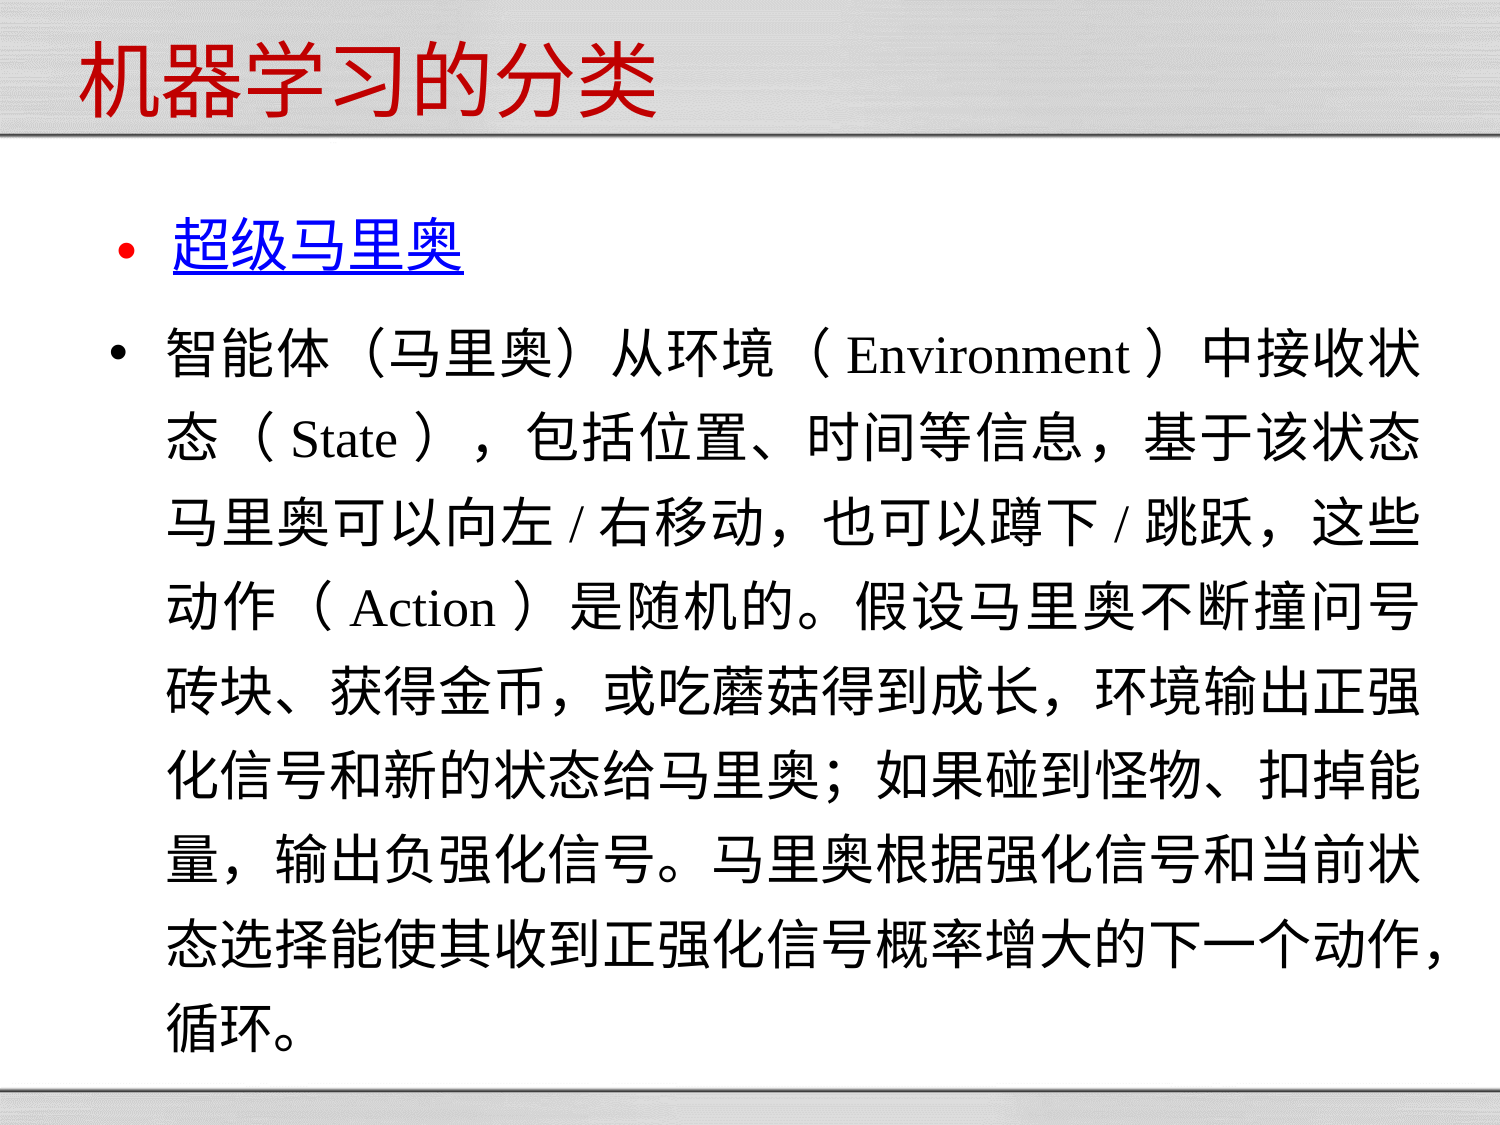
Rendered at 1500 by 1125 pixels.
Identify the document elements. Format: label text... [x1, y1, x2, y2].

text_box 机器学习的分类 [62, 22, 1437, 131]
text_box 超级马里奥 [101, 175, 852, 292]
picture [0, 0, 1500, 1125]
text_box 智能体（马里奥）从环境（Environment）中接收状态（State），包括位置、时间等信息，基于该状态马里奥可以向左/右移动，也可以蹲下/跳跃，这些动作（Action）是随机的。假设马里奥不断撞问号砖块、获得金币，或吃蘑菇得到成长，环境输出正强化信号和新的状态给马里奥；如果碰到怪物、扣掉能量，输出负强化信号。马里奥根据强化信号和当前状态选择能使其收到正强化信号概率增大的下一个动作，循环。 [94, 292, 1437, 1067]
